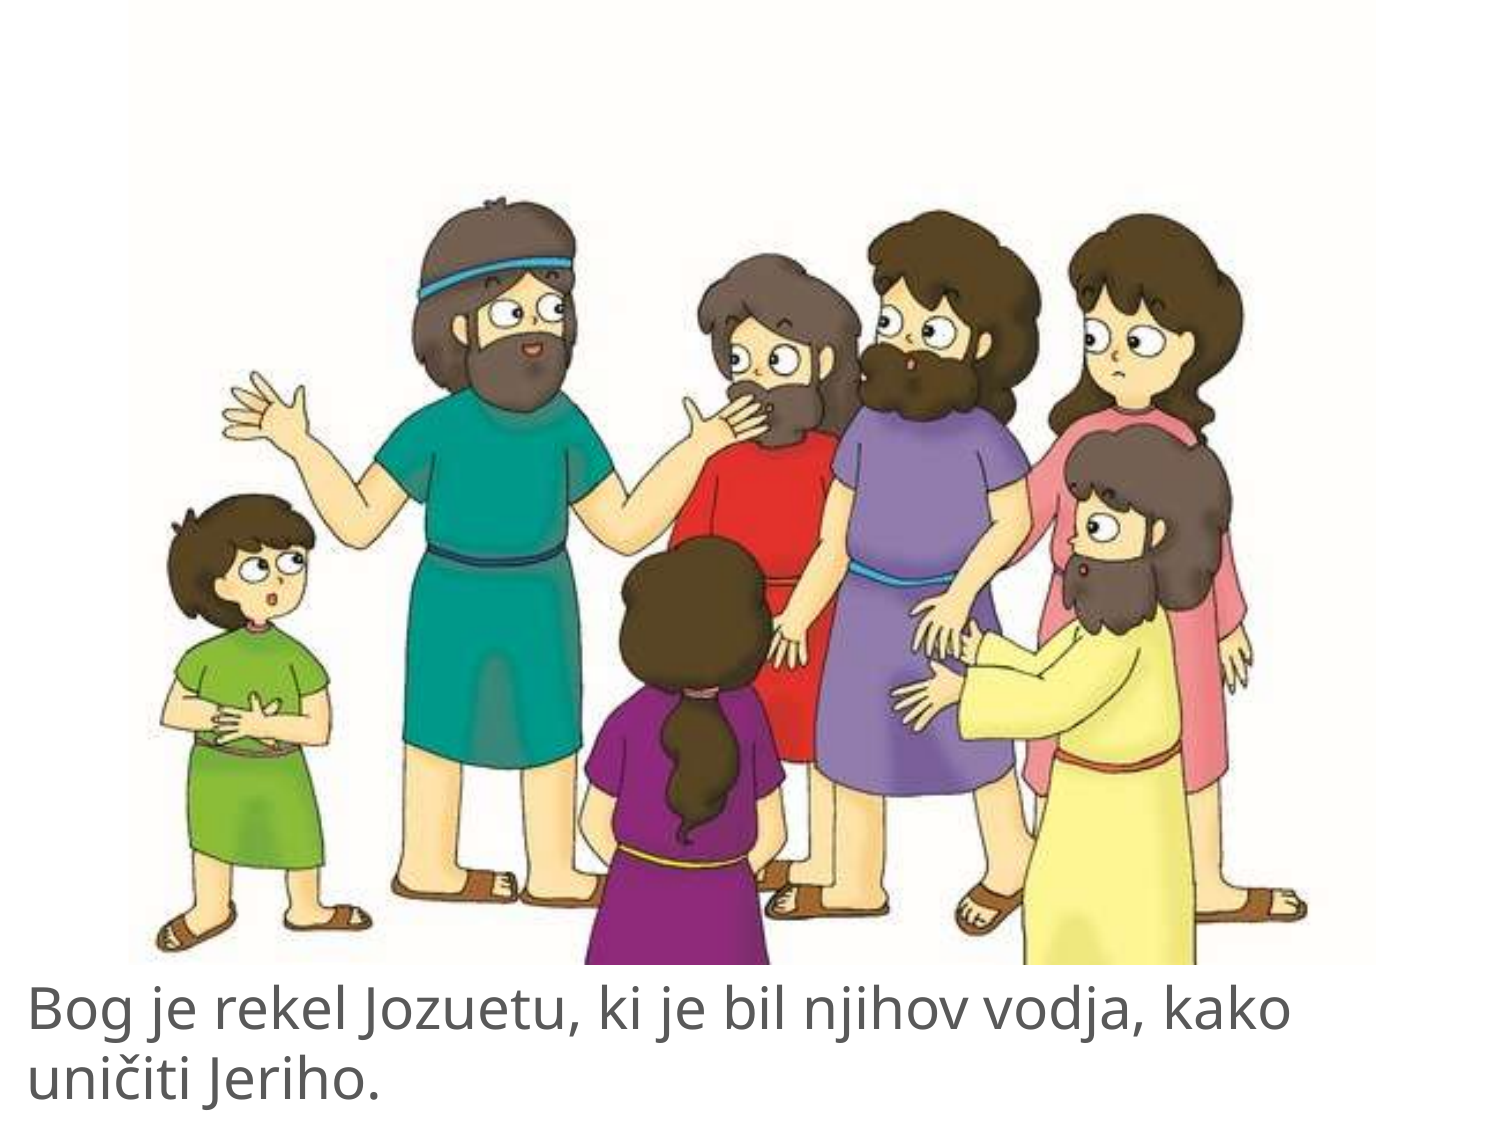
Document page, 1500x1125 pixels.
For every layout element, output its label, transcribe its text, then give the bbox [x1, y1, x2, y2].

picture [128, 0, 1377, 965]
text_box Bog je rekel Jozuetu, ki je bil njihov vodja, kako uničiti Jeriho. [11, 964, 1483, 1119]
